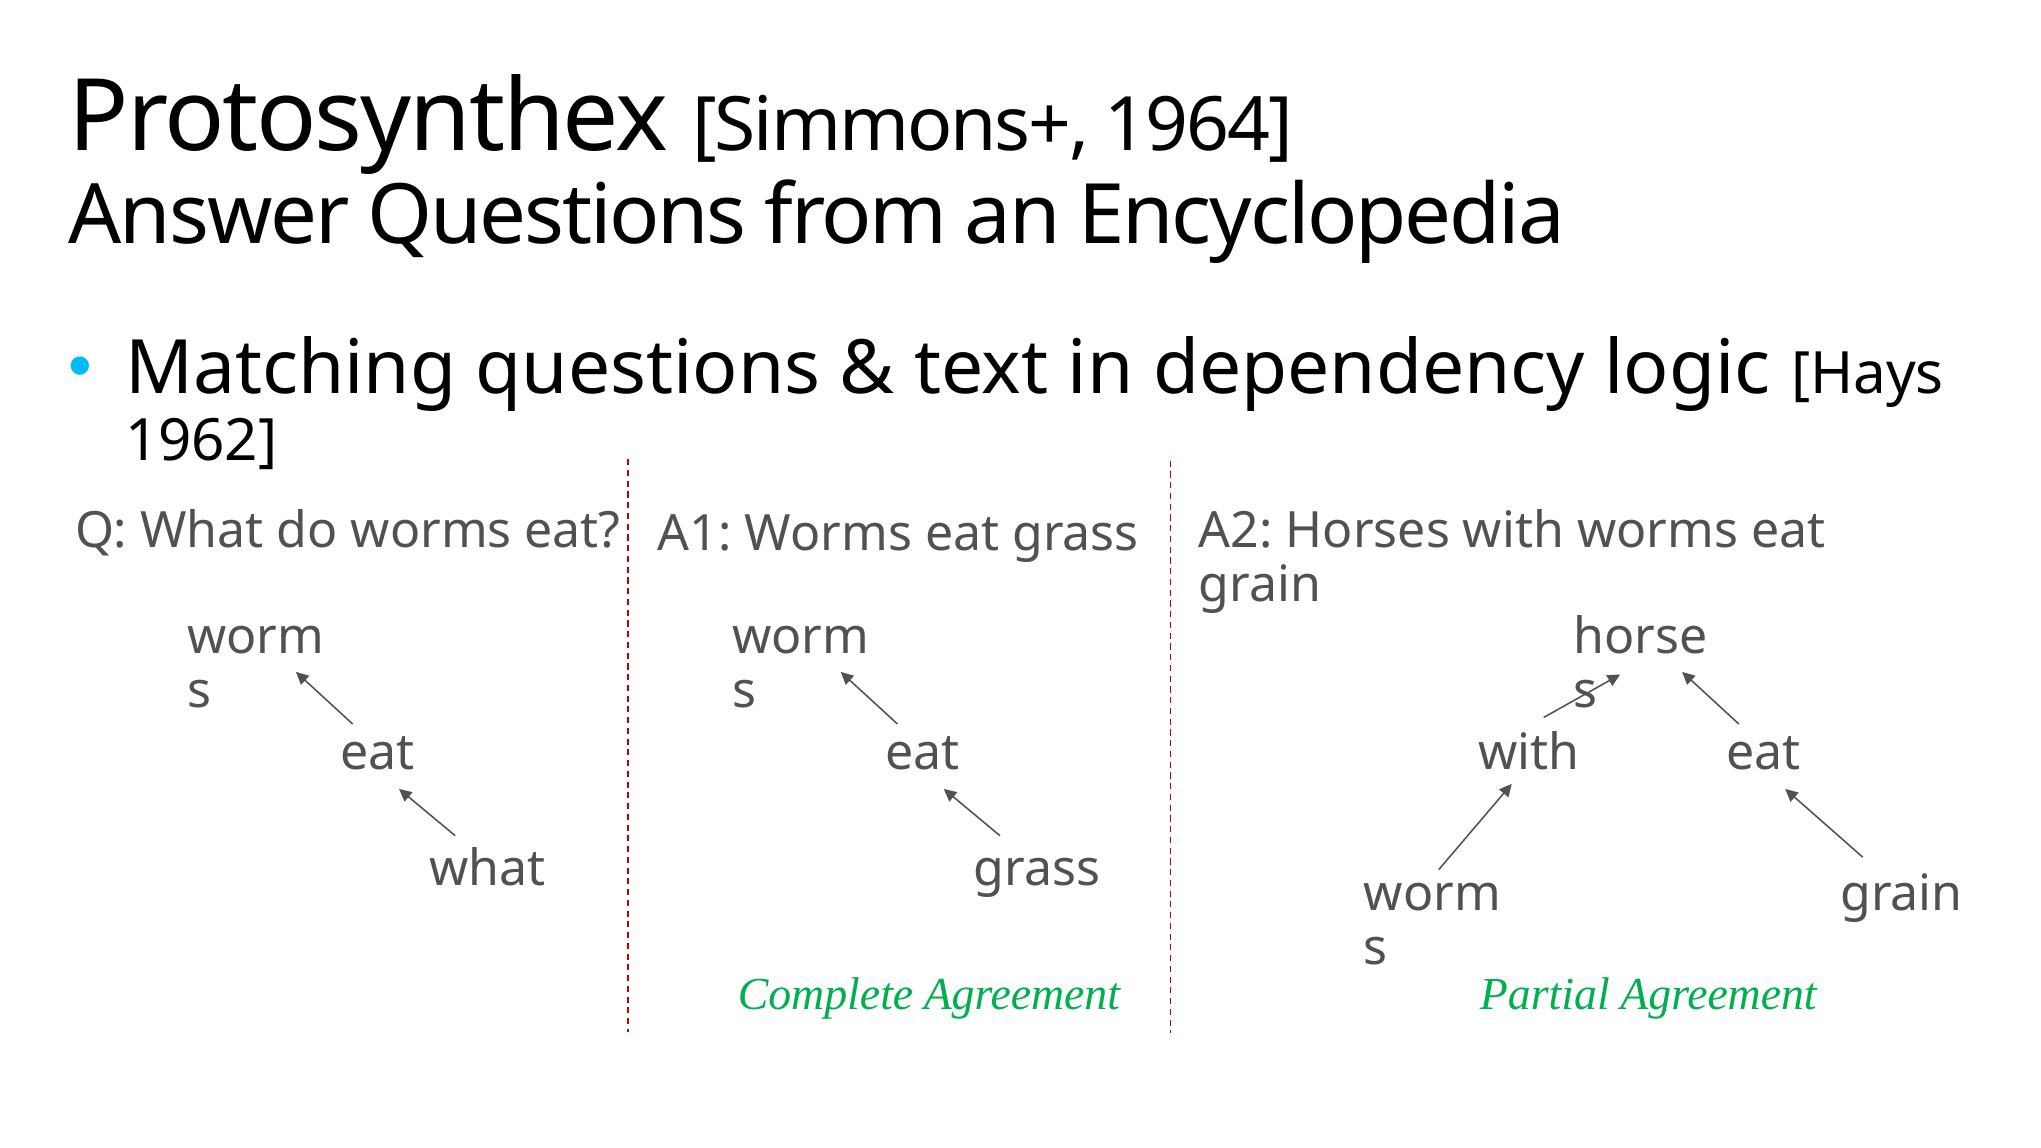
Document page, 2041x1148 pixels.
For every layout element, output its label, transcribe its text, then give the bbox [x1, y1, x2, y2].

text_box grass [943, 818, 1154, 920]
text_box worms [1334, 843, 1544, 999]
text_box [1785, 788, 1863, 858]
text_box eat [310, 702, 520, 805]
text_box horses [1543, 586, 1754, 743]
text_box worms [157, 586, 368, 743]
text_box worms [702, 586, 912, 743]
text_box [943, 788, 1001, 836]
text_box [295, 671, 353, 725]
text_box A2: Horses with worms eat grain [1171, 480, 1983, 637]
text_box eat [855, 702, 1065, 805]
title Protosynthex [Simmons+, 1964] Answer Questions from an Encyclopedia [45, 48, 1996, 278]
text_box Partial Agreement [1408, 946, 1889, 1044]
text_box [1681, 671, 1740, 725]
text_box with [1448, 702, 1659, 805]
text_box grain [1810, 843, 2020, 945]
list Matching questions & text in dependency logic [Hays 1962] [45, 314, 1995, 427]
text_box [1543, 674, 1621, 718]
text_box Q: What do worms eat? [44, 480, 627, 583]
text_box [398, 788, 456, 836]
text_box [1438, 783, 1512, 870]
text_box Complete Agreement [689, 946, 1169, 1044]
text_box what [399, 818, 609, 920]
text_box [840, 671, 898, 725]
text_box A1: Worms eat grass [629, 483, 1168, 586]
text_box eat [1696, 702, 1907, 805]
